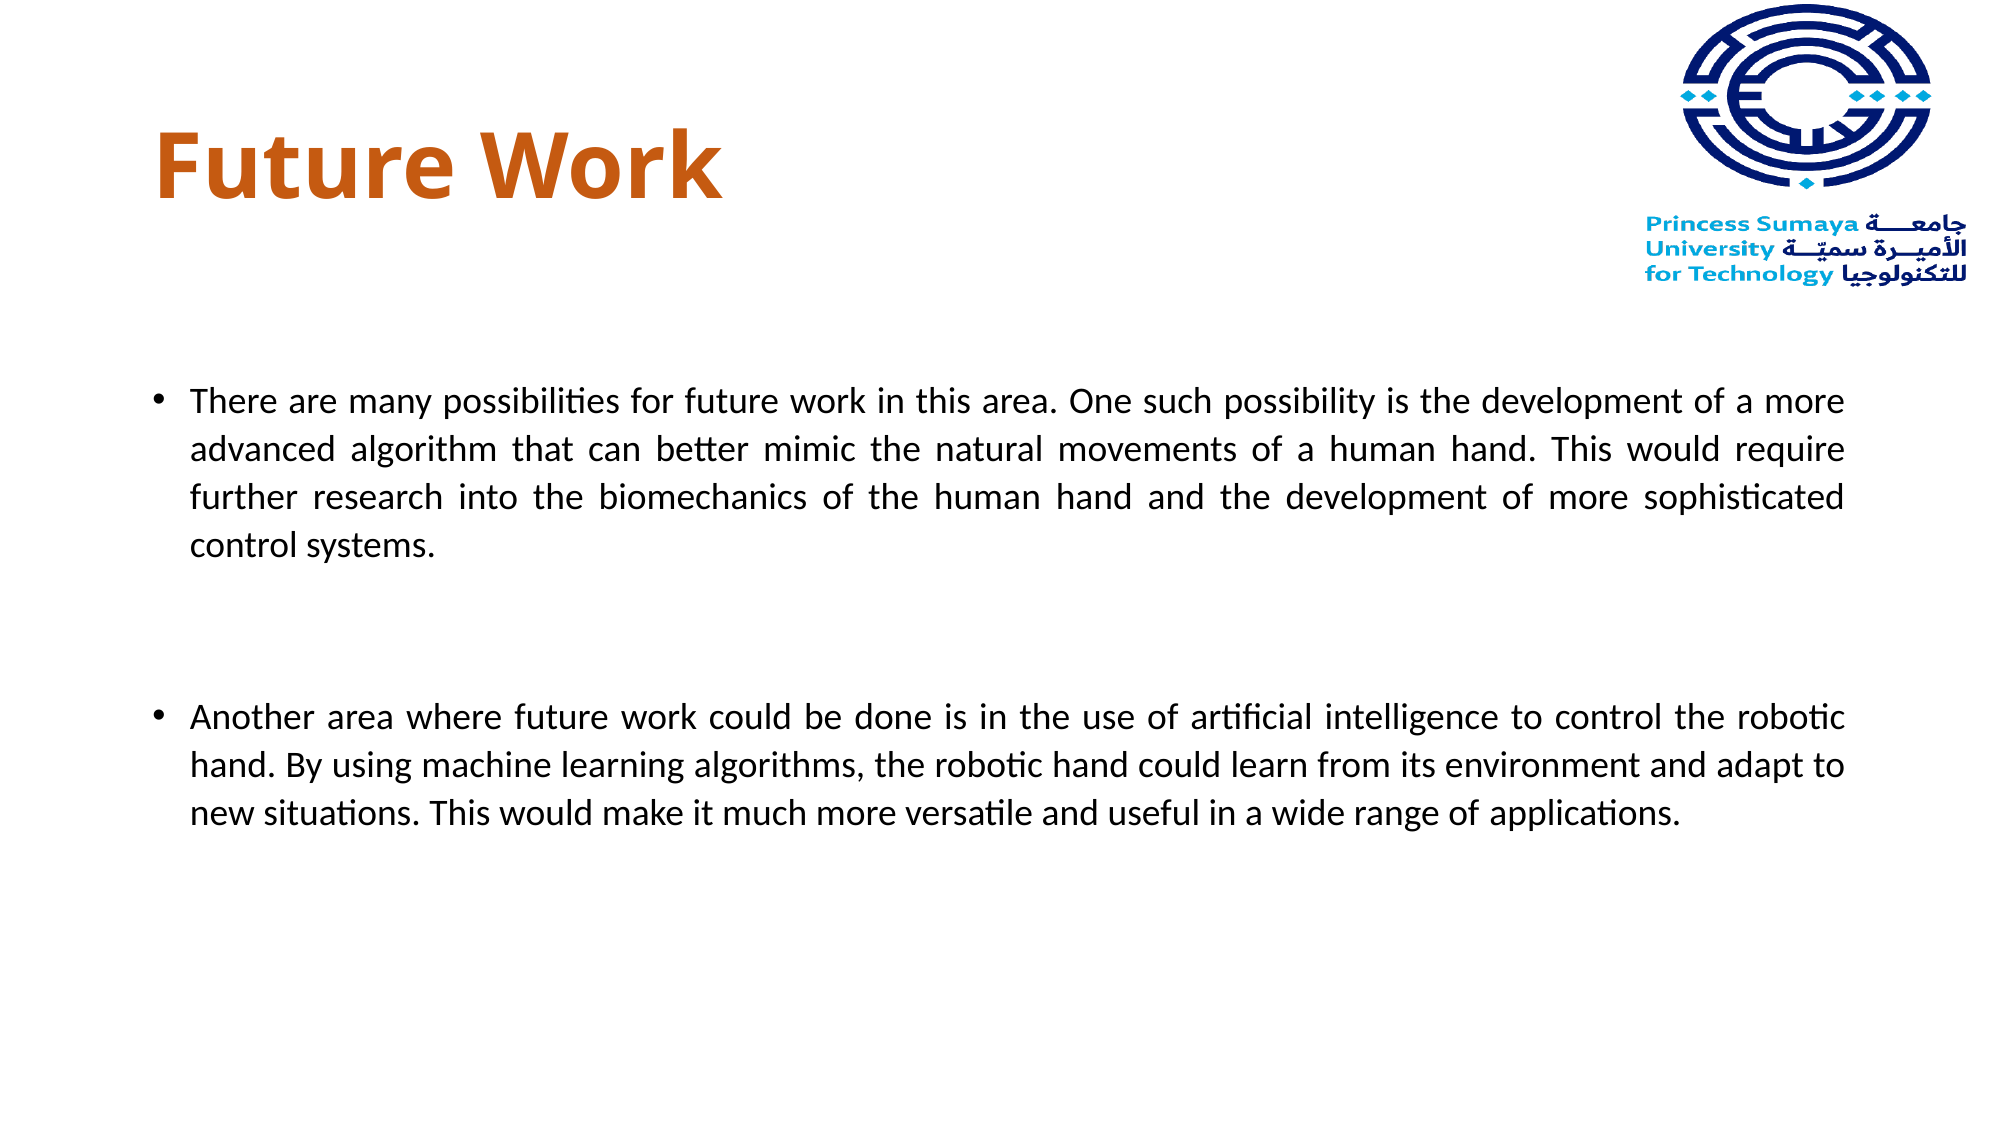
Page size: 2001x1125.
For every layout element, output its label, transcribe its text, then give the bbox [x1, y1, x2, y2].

picture [1645, 4, 1966, 287]
title Future Work [137, 59, 1645, 278]
list There are many possibilities for future work in this area. One such possibility is the development of a more advanced algorithm that can better mimic the natural movements of a human hand. This would require further research into the biomechanics of the human hand and the development of more sophisticated control systems. Another area where future work could be done is in the use of artificial intelligence to control the robotic hand. By using machine learning algorithms, the robotic hand could learn from its environment and adapt to new situations. This would make it much more versatile and useful in a wide range of applications. [137, 299, 1863, 1014]
